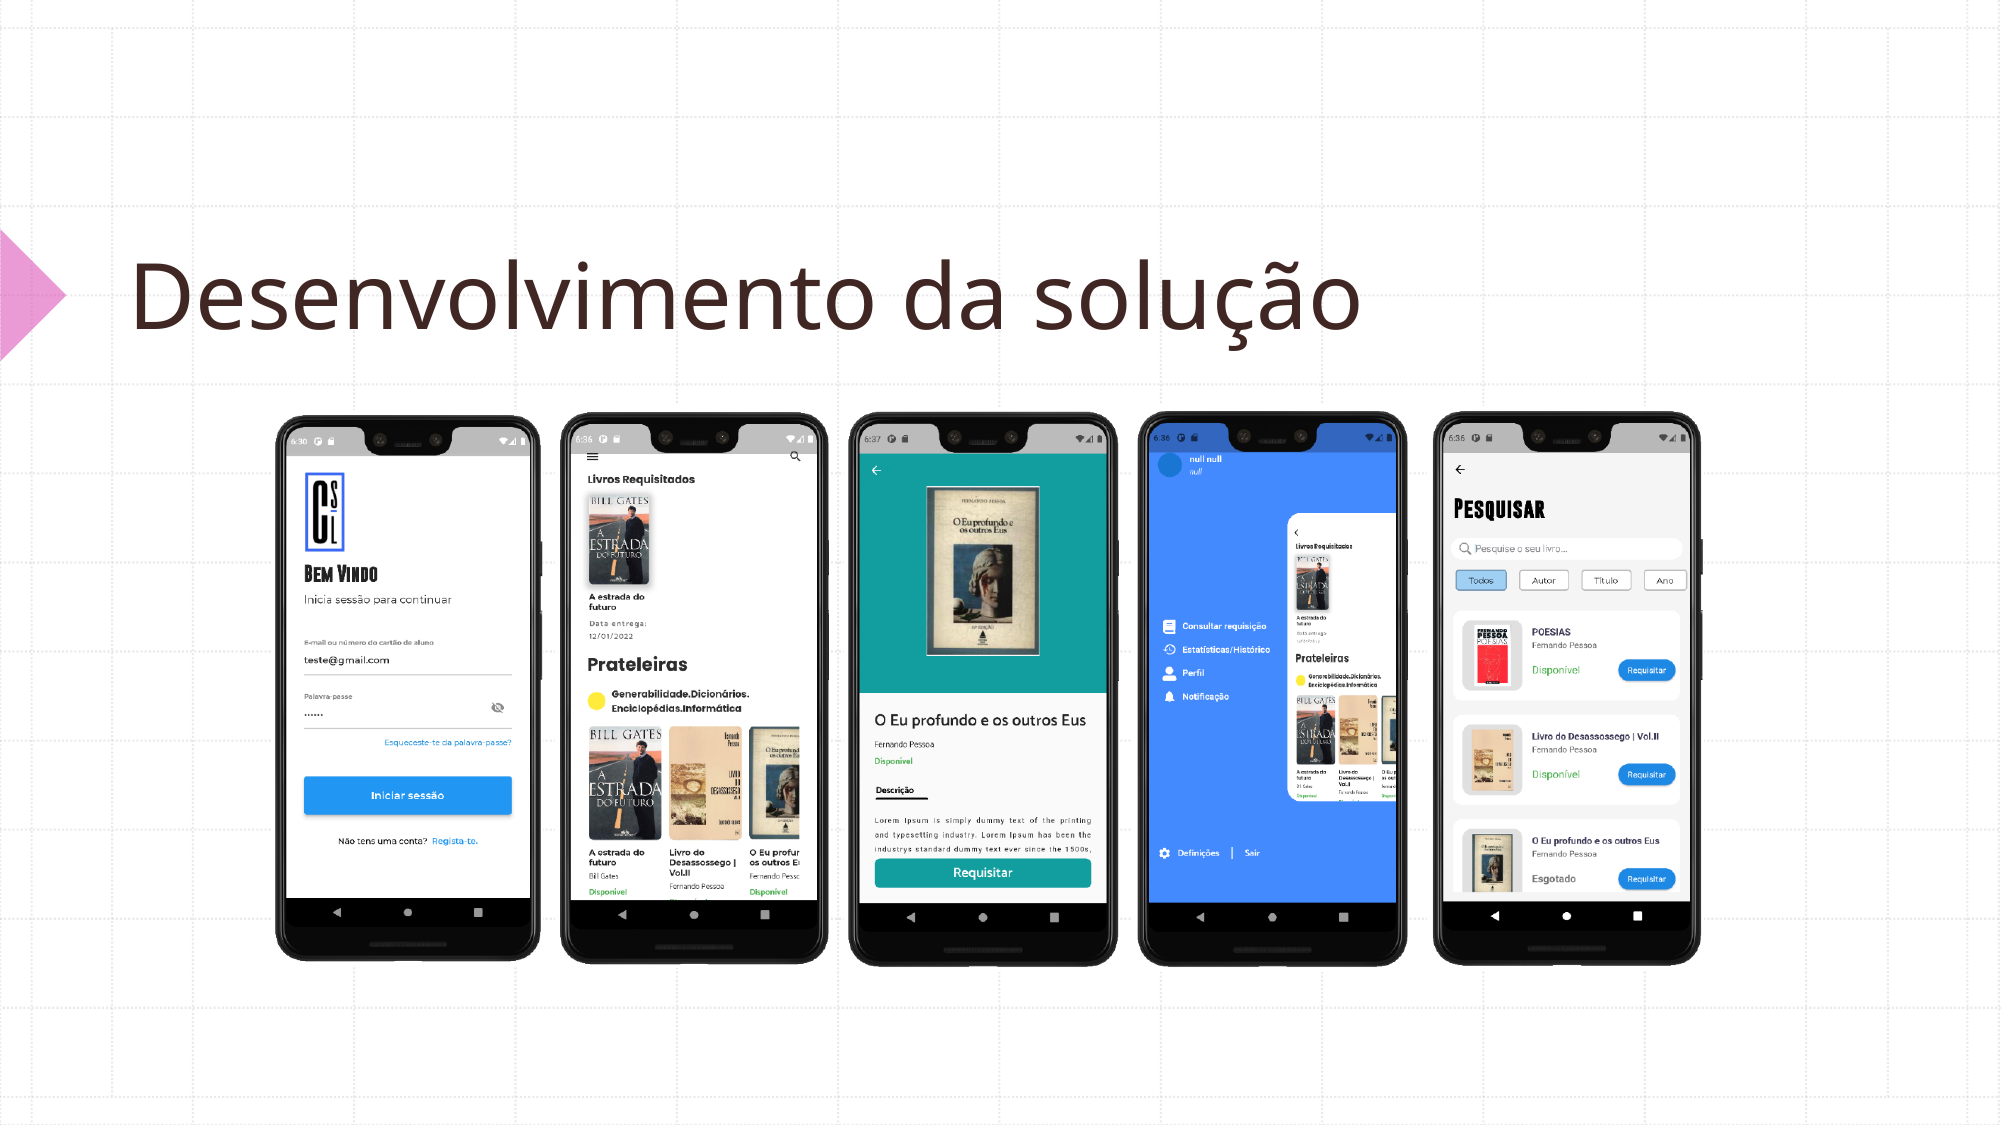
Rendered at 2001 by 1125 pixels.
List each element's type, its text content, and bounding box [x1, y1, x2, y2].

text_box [1131, 405, 1704, 972]
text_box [271, 405, 1119, 972]
title Desenvolvimento da solução [113, 225, 1808, 356]
